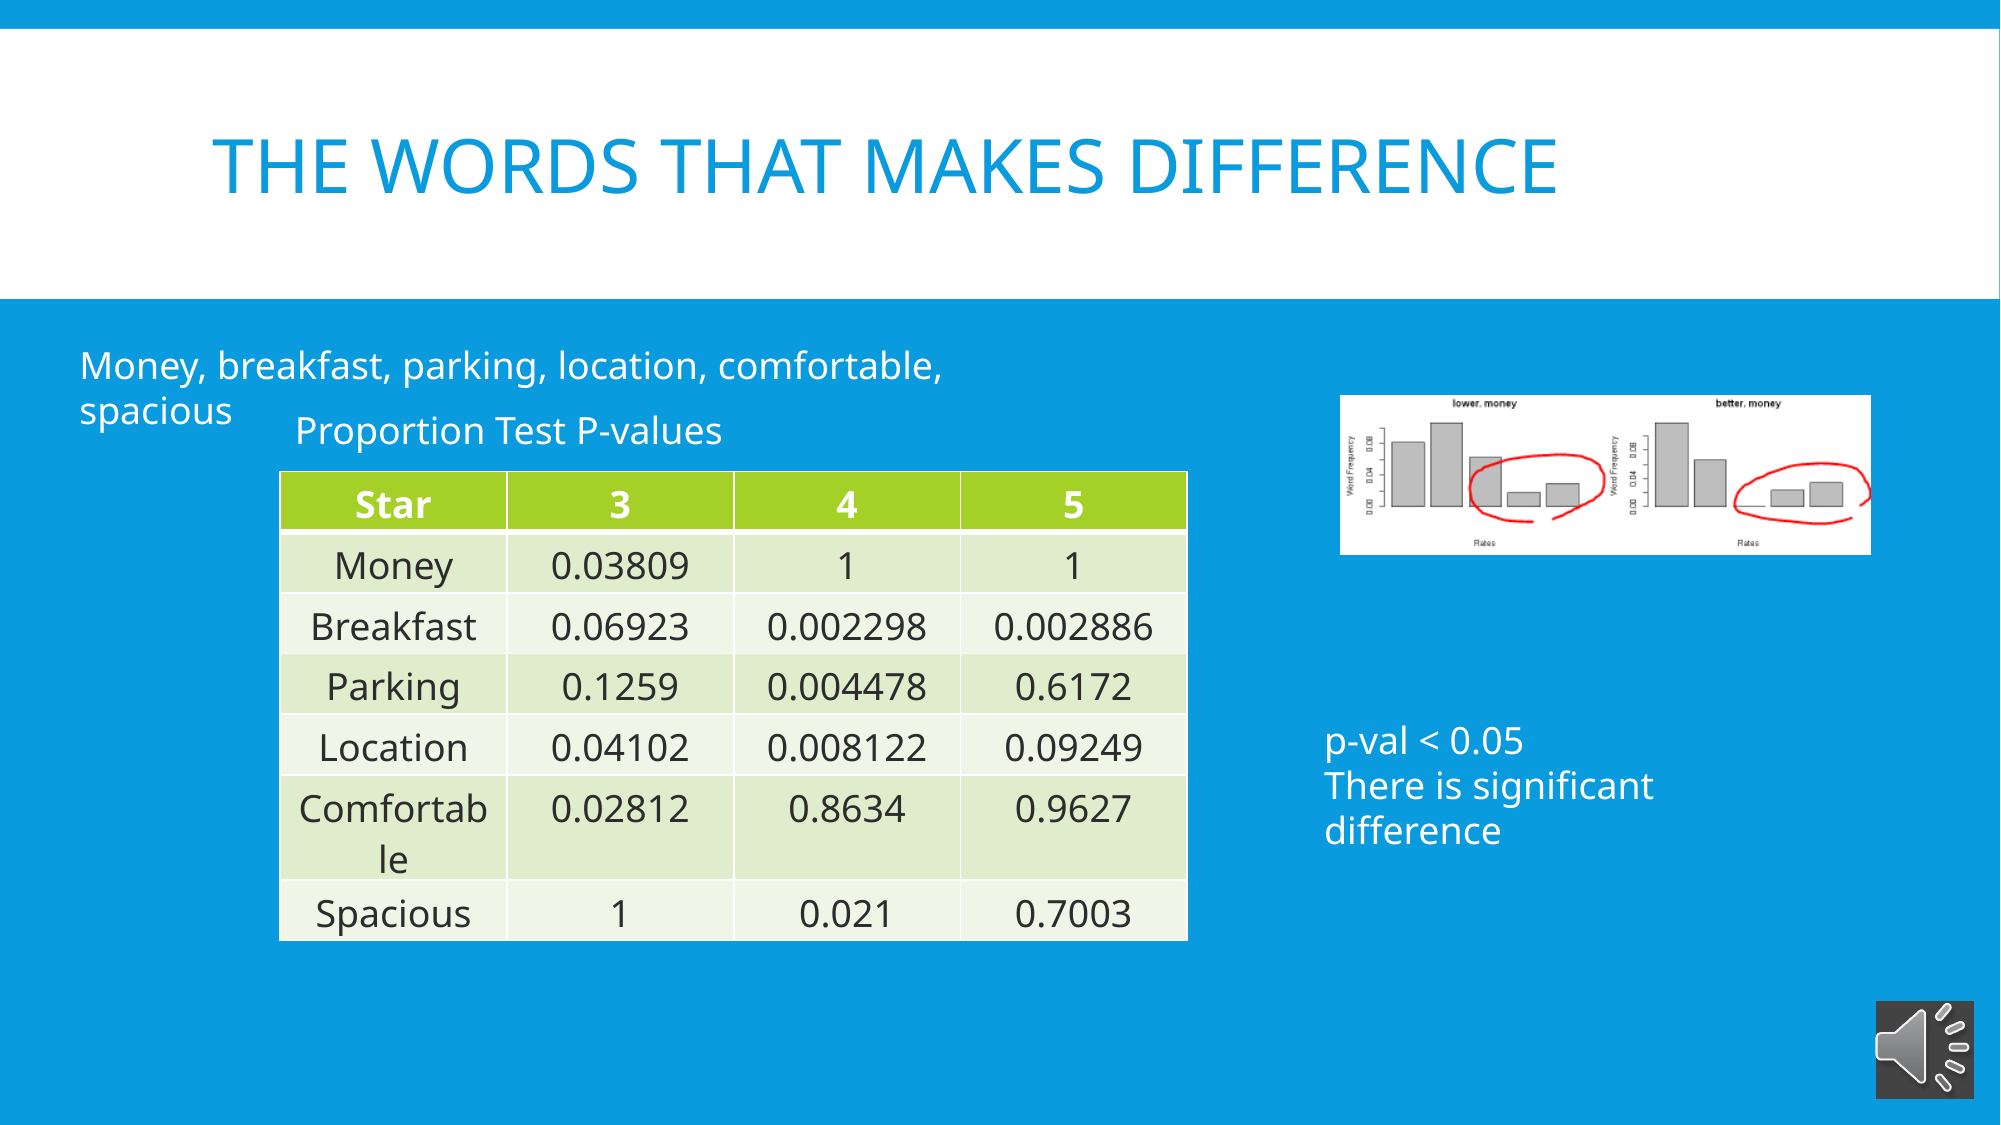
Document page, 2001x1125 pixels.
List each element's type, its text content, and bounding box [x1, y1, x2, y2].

text_box p-val < 0.05 There is significant difference [1309, 709, 1818, 860]
table_cell 0.021 [735, 881, 960, 940]
table_cell 0.1259 [508, 654, 733, 713]
table_cell 0.02812 [508, 776, 733, 879]
table_cell Parking [281, 654, 506, 713]
table_cell Location [281, 715, 506, 774]
table_header 5 [961, 472, 1186, 529]
table_cell 0.004478 [735, 654, 960, 713]
table_cell 0.09249 [961, 715, 1186, 774]
table_header 3 [508, 472, 733, 529]
table_cell 0.04102 [508, 715, 733, 774]
table_cell Comfortable [281, 776, 506, 879]
table_cell 0.9627 [961, 776, 1186, 879]
table_cell 0.03809 [508, 535, 733, 592]
table_cell Spacious [281, 881, 506, 940]
table_cell 0.7003 [961, 881, 1186, 940]
table_cell 0.6172 [961, 654, 1186, 713]
table_cell Money [281, 535, 506, 592]
title The words that makes difference [197, 46, 1803, 295]
table_cell 0.06923 [508, 594, 733, 653]
table_cell 1 [735, 535, 960, 592]
picture [1876, 1002, 1973, 1098]
table_cell 0.8634 [735, 776, 960, 879]
table_cell Breakfast [281, 594, 506, 653]
table_header Star [281, 472, 506, 529]
picture [1341, 396, 1870, 554]
table_header 4 [735, 472, 960, 529]
table_cell 1 [508, 881, 733, 940]
table_cell 0.002886 [961, 594, 1186, 653]
table_cell 0.002298 [735, 594, 960, 653]
text_box Proportion Test P-values [280, 399, 848, 460]
table_cell 1 [961, 535, 1186, 592]
table_cell 0.008122 [735, 715, 960, 774]
text_box Money, breakfast, parking, location, comfortable, spacious [64, 334, 1114, 440]
